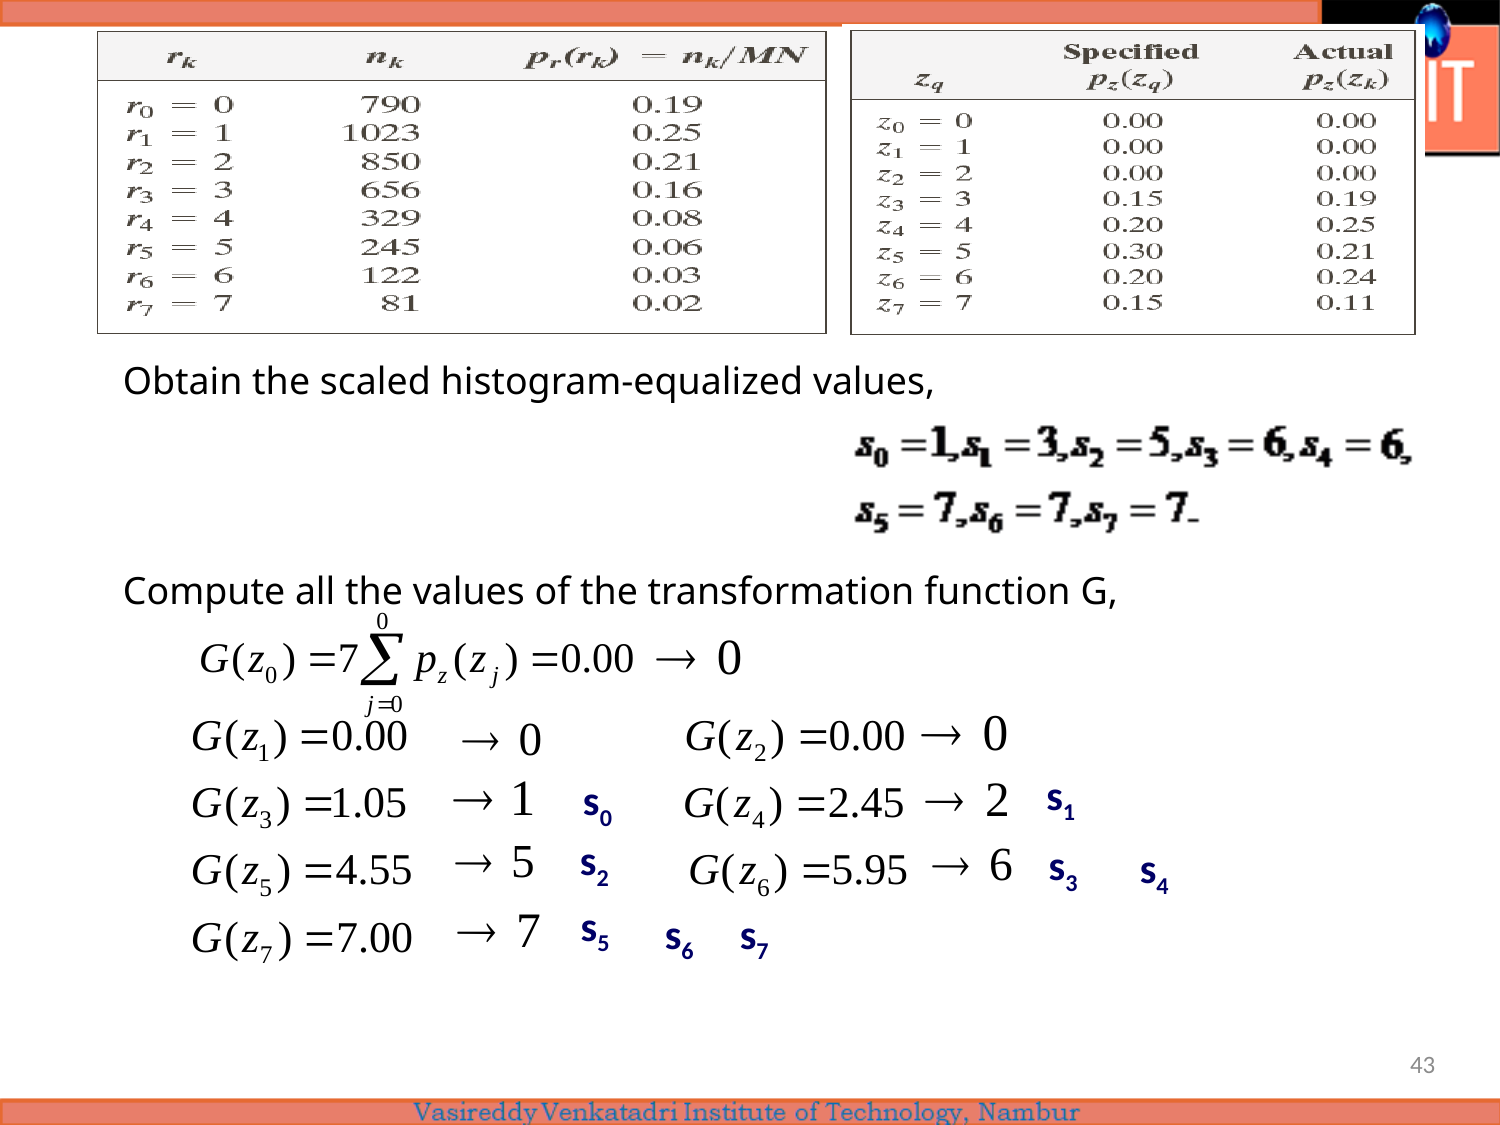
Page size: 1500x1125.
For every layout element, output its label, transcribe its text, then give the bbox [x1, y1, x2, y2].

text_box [455, 711, 551, 768]
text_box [87, 24, 1426, 338]
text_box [185, 708, 1019, 973]
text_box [193, 601, 641, 706]
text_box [446, 768, 541, 829]
picture [0, 0, 1500, 1125]
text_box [450, 902, 550, 961]
text_box s1 [1031, 761, 1116, 833]
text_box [649, 628, 752, 688]
text_box Obtain the scaled histogram-equalized values, Compute all the values of the transformation function G, [108, 349, 1413, 1038]
slide_number 43 [1074, 1024, 1451, 1103]
text_box s3 [1033, 831, 1118, 904]
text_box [448, 834, 541, 891]
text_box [918, 771, 1019, 830]
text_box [925, 836, 1022, 893]
text_box s4 [1124, 834, 1209, 907]
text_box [914, 703, 1018, 764]
